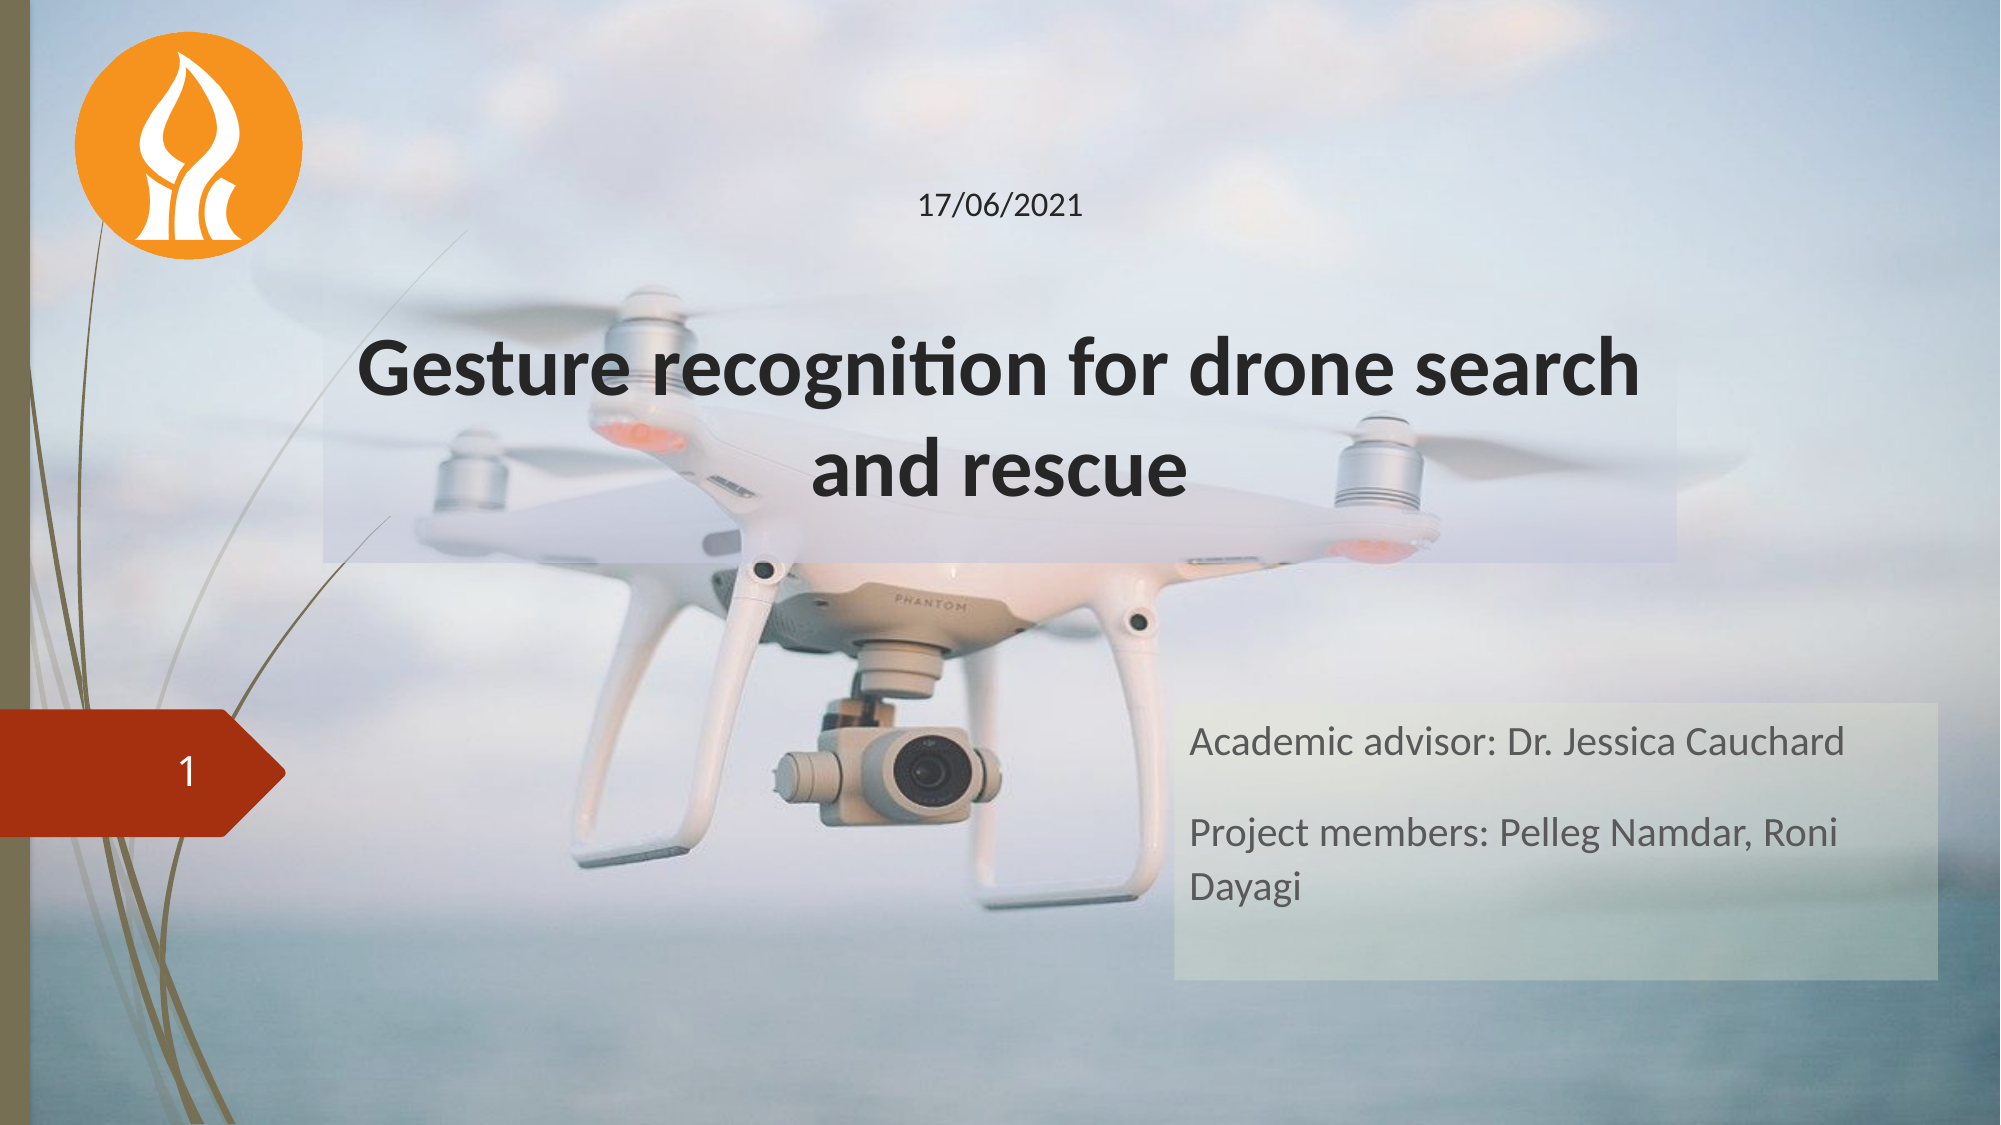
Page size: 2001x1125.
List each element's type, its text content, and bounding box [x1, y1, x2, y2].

text_box [30, 0, 2000, 1125]
picture [74, 31, 303, 260]
subtitle Academic advisor: Dr. Jessica Cauchard Project members: Pelleg Namdar, Roni Dayagi [1174, 703, 1938, 981]
slide_number 1 [87, 743, 216, 803]
title 17/06/2021 Gesture recognition for drone search and rescue [323, 171, 1677, 563]
